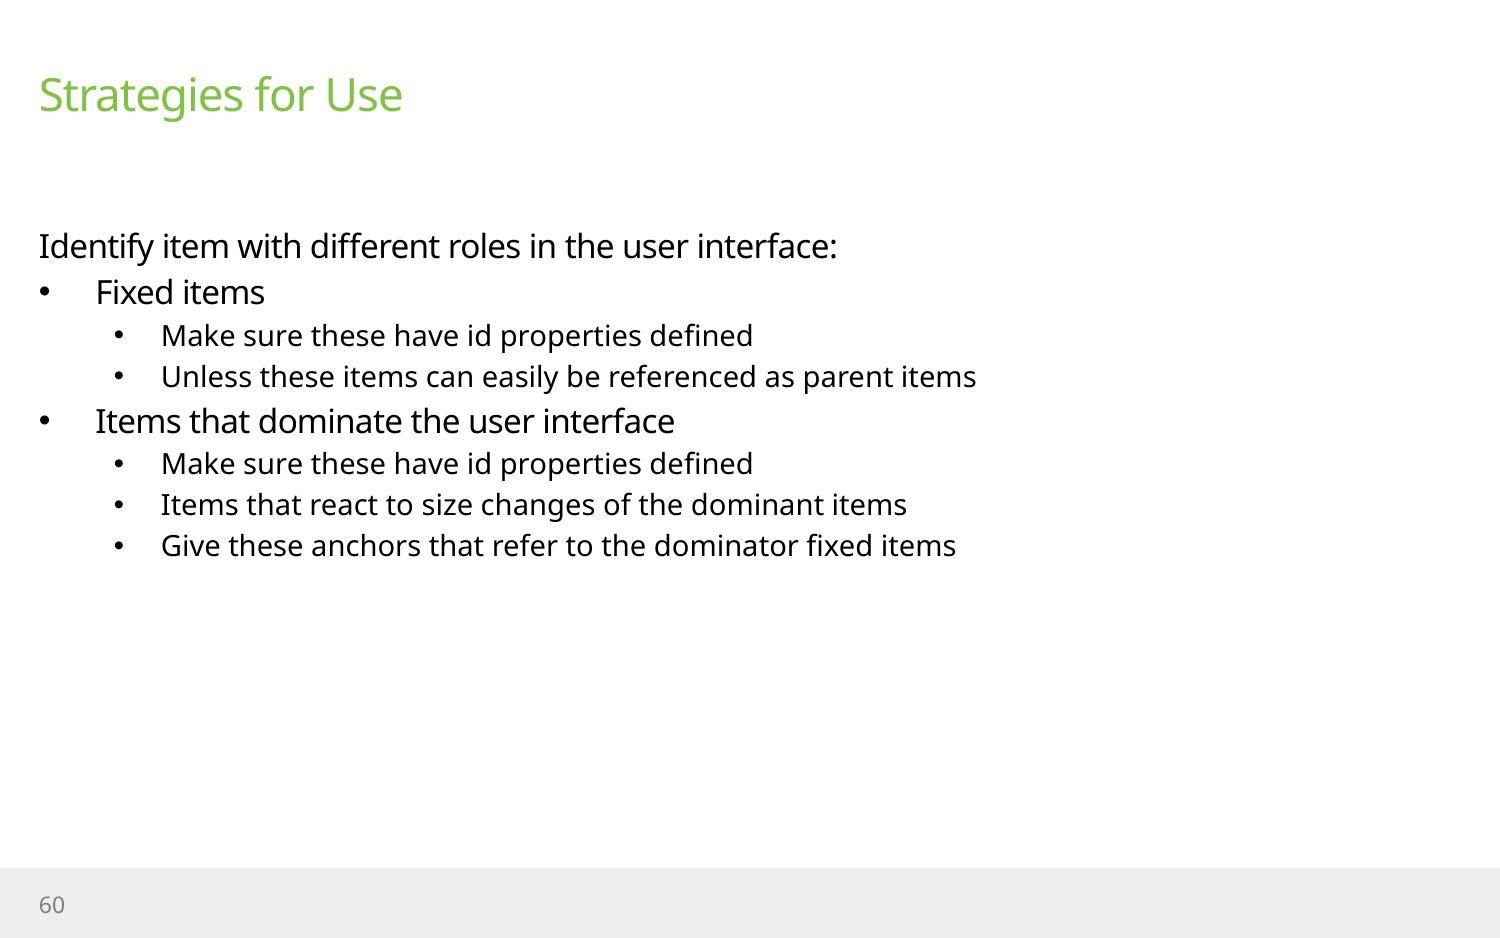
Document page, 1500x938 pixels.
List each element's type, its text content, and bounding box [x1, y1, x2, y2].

list Identify item with different roles in the user interface: Fixed items Make sure these have id properties defined Unless these items can easily be referenced as parent items Items that dominate the user interface Make sure these have id properties defined Items that react to size changes of the dominant items Give these anchors that refer to the dominator fixed items [39, 224, 1437, 846]
title Strategies for Use [39, 66, 1052, 196]
slide_number 60 [39, 892, 410, 921]
